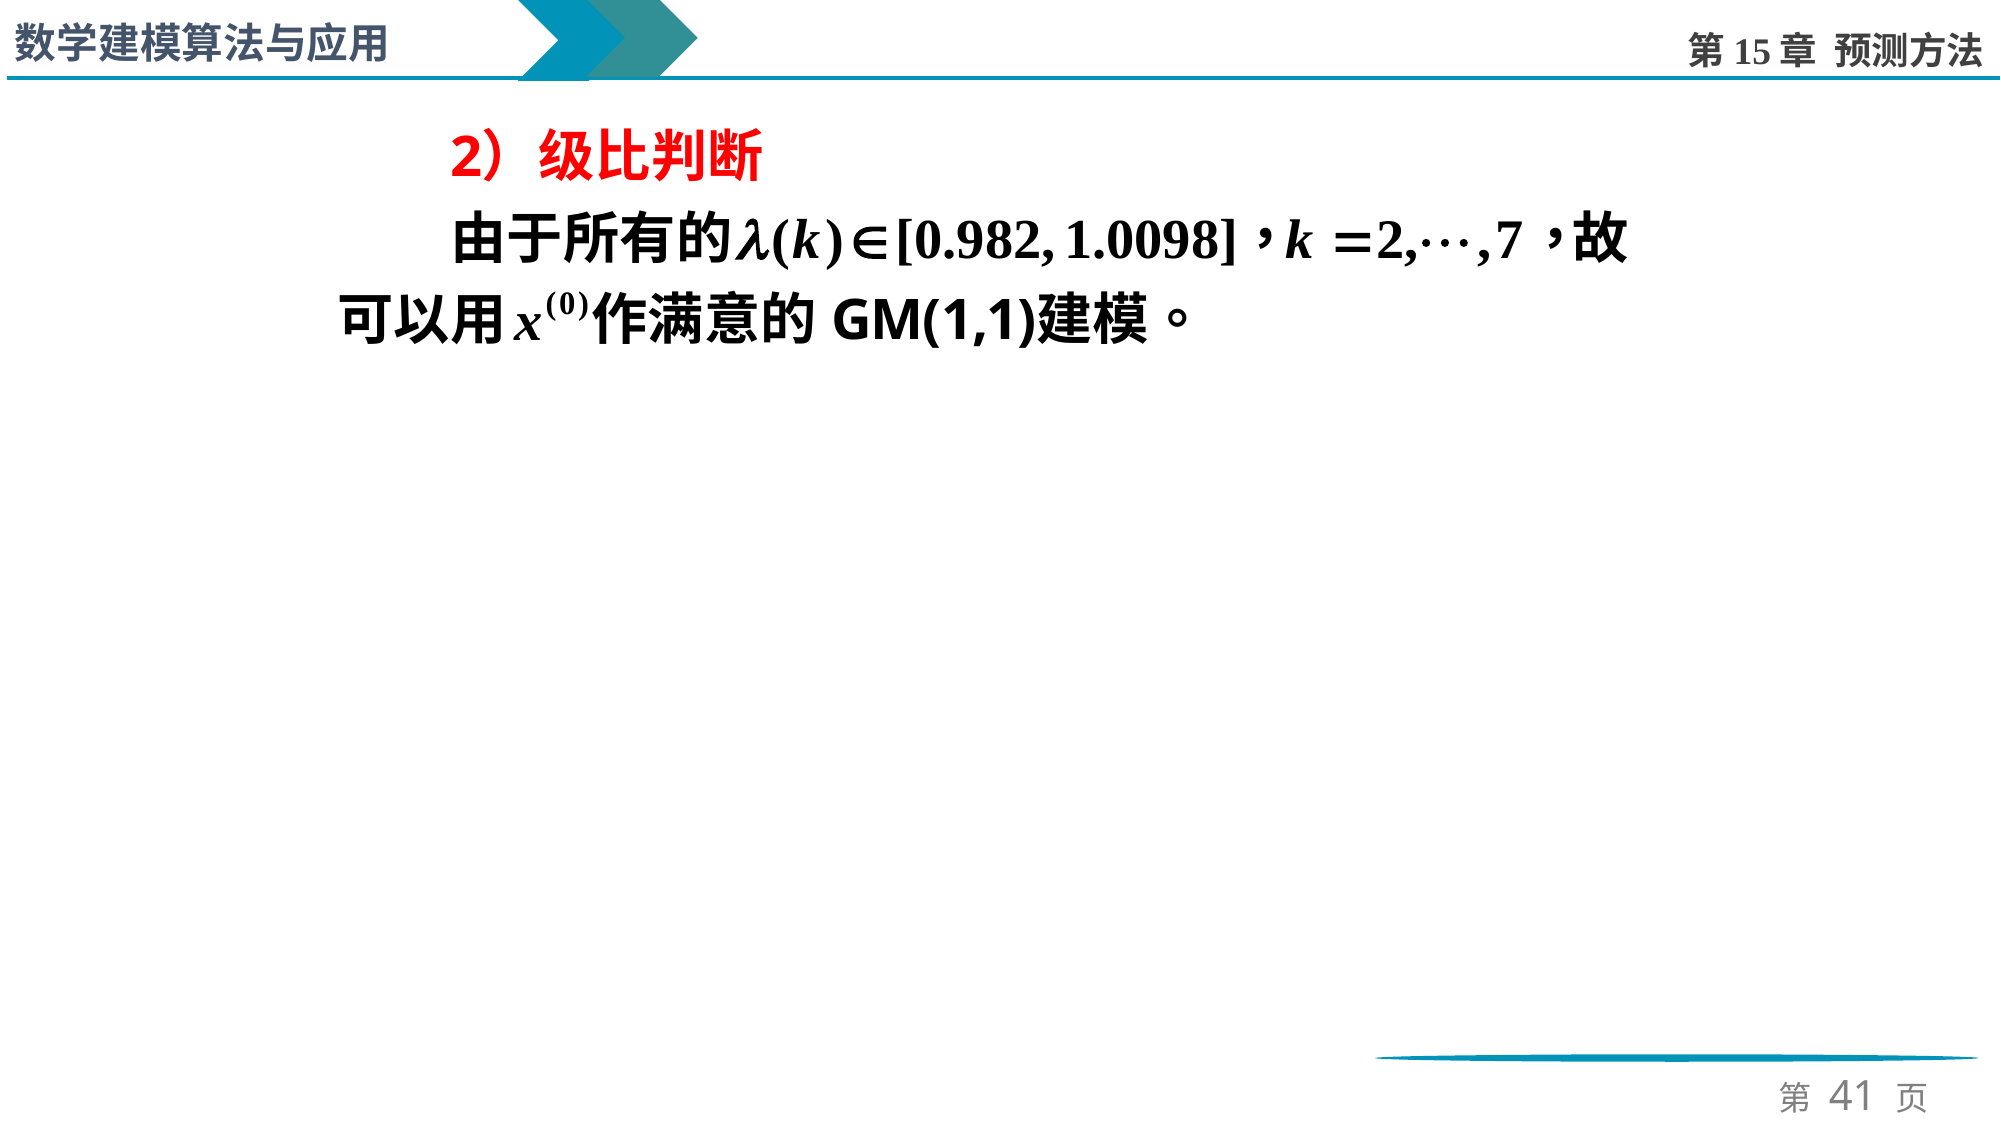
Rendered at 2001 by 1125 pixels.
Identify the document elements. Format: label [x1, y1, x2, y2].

text_box [337, 119, 1627, 581]
